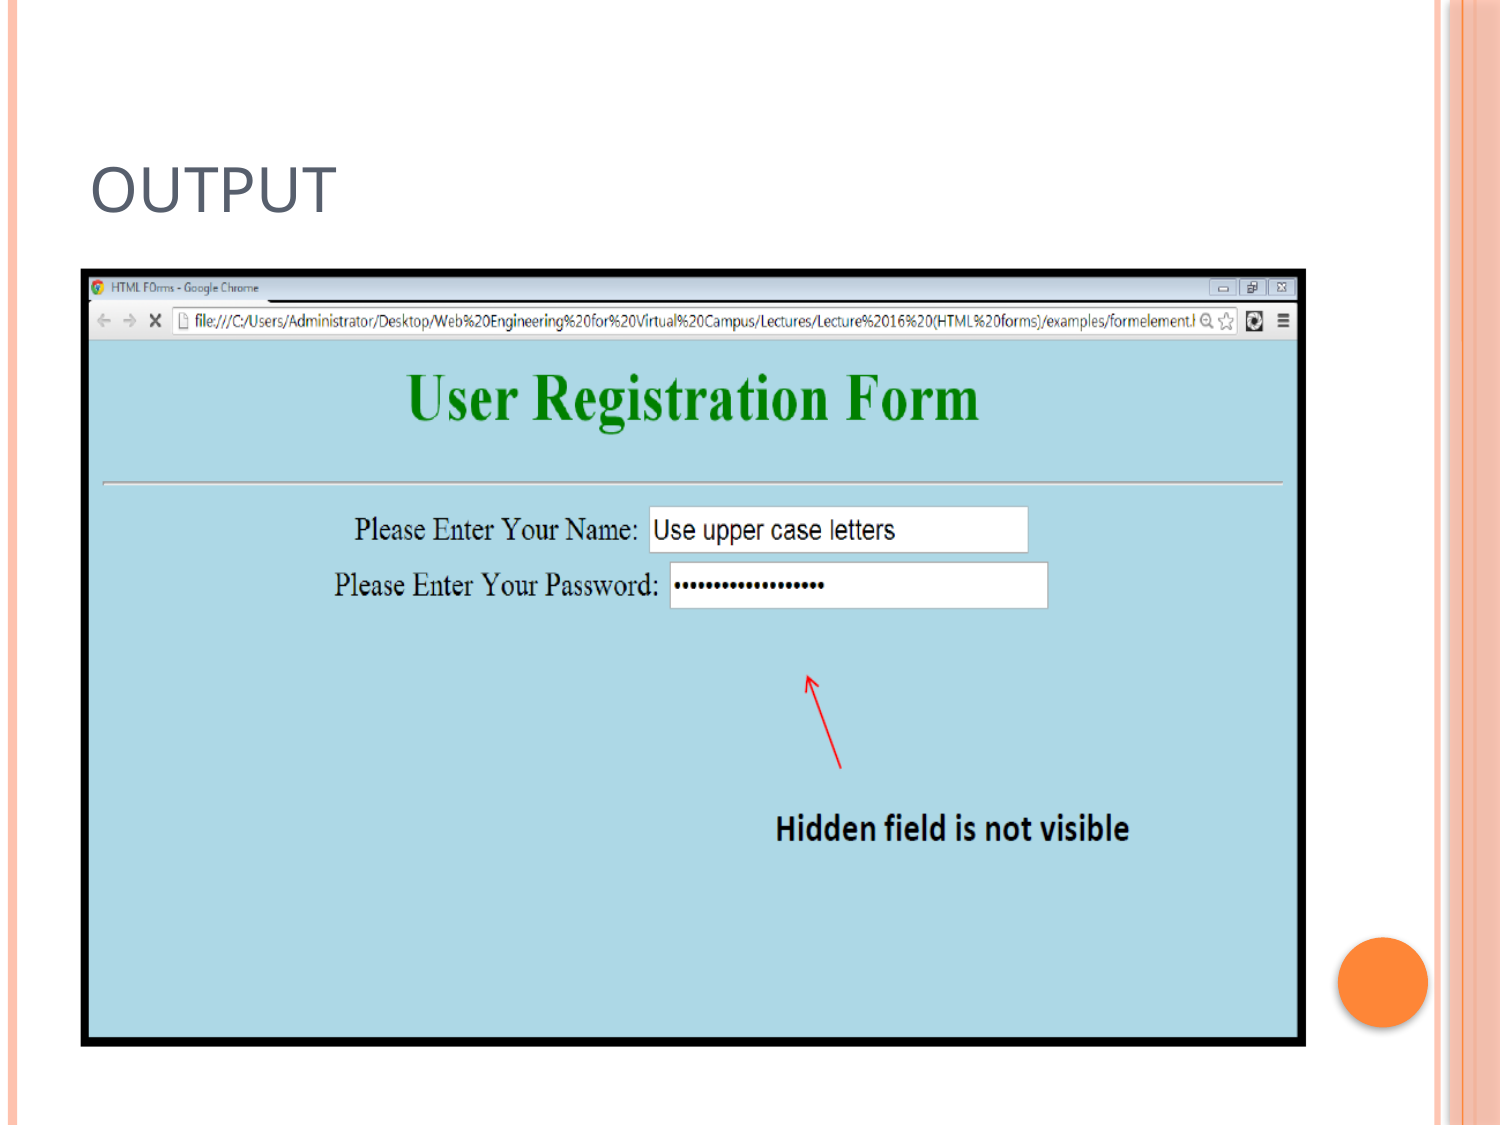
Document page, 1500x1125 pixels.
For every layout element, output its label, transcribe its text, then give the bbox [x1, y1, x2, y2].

title Output [75, 45, 1300, 233]
picture [74, 261, 1313, 1056]
